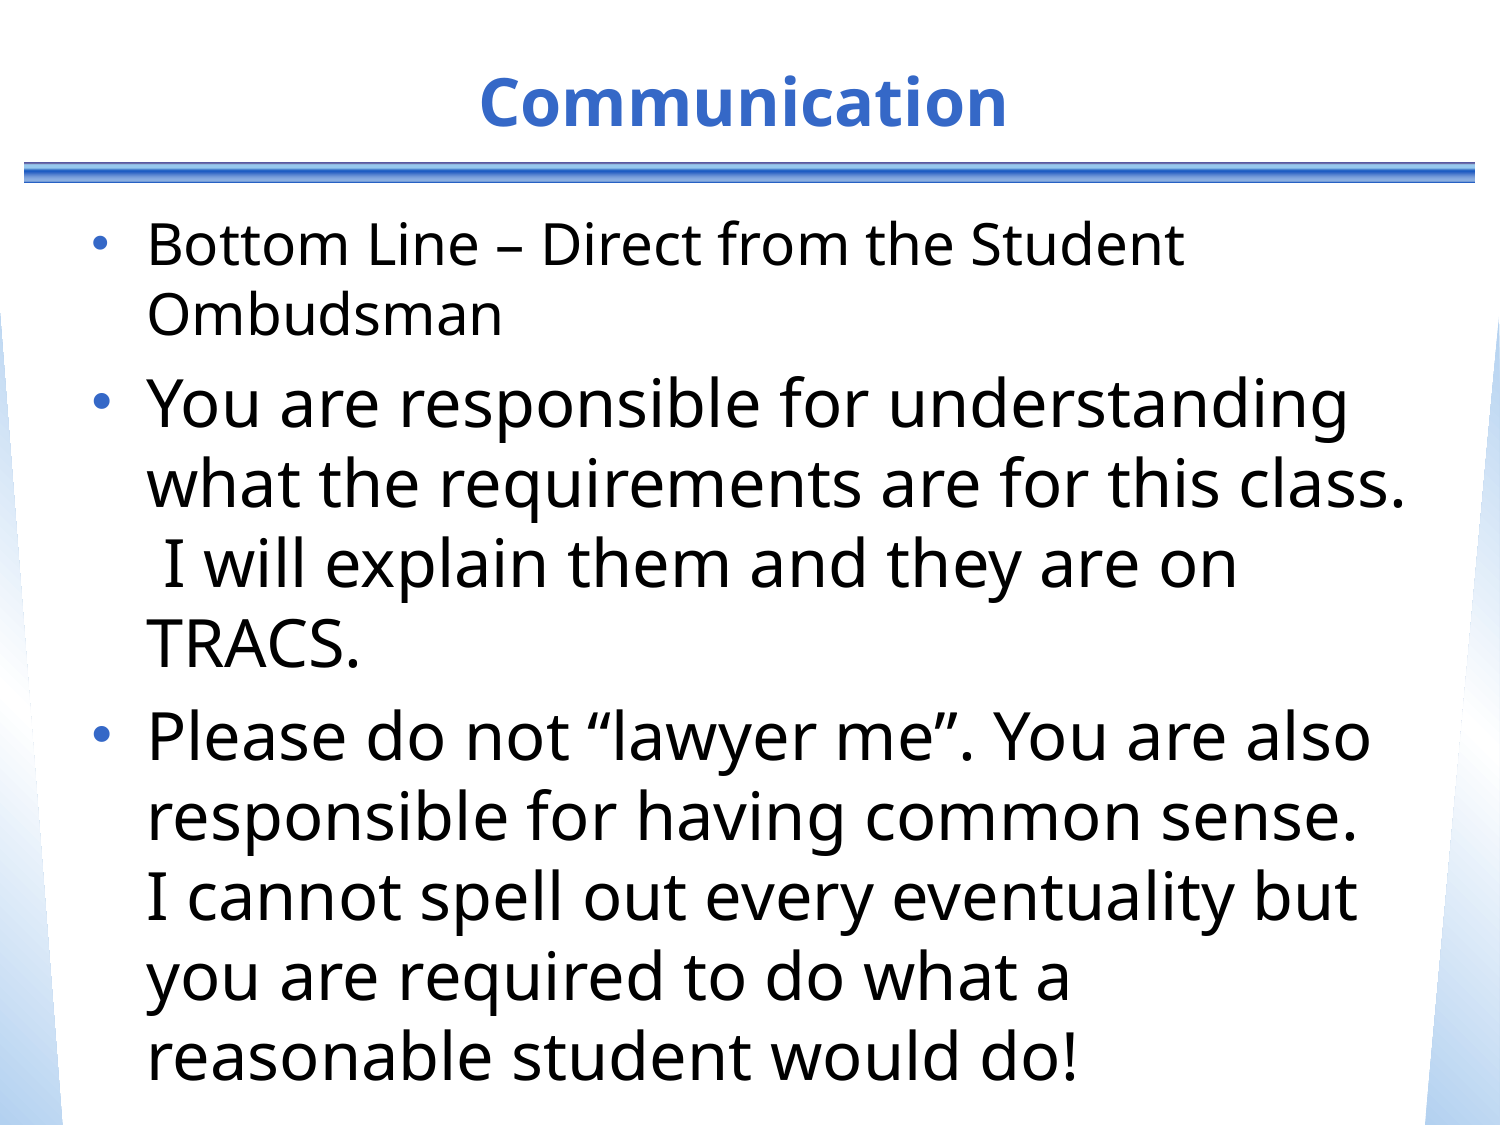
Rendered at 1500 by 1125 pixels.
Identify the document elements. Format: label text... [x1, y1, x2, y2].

title Communication [37, 37, 1450, 163]
picture [24, 162, 1475, 183]
list Bottom Line – Direct from the Student Ombudsman You are responsible for understanding what the requirements are for this class. I will explain them and they are on TRACS. Please do not “lawyer me”. You are also responsible for having common sense. I cannot spell out every eventuality but you are required to do what a reasonable student would do! [75, 200, 1425, 1038]
